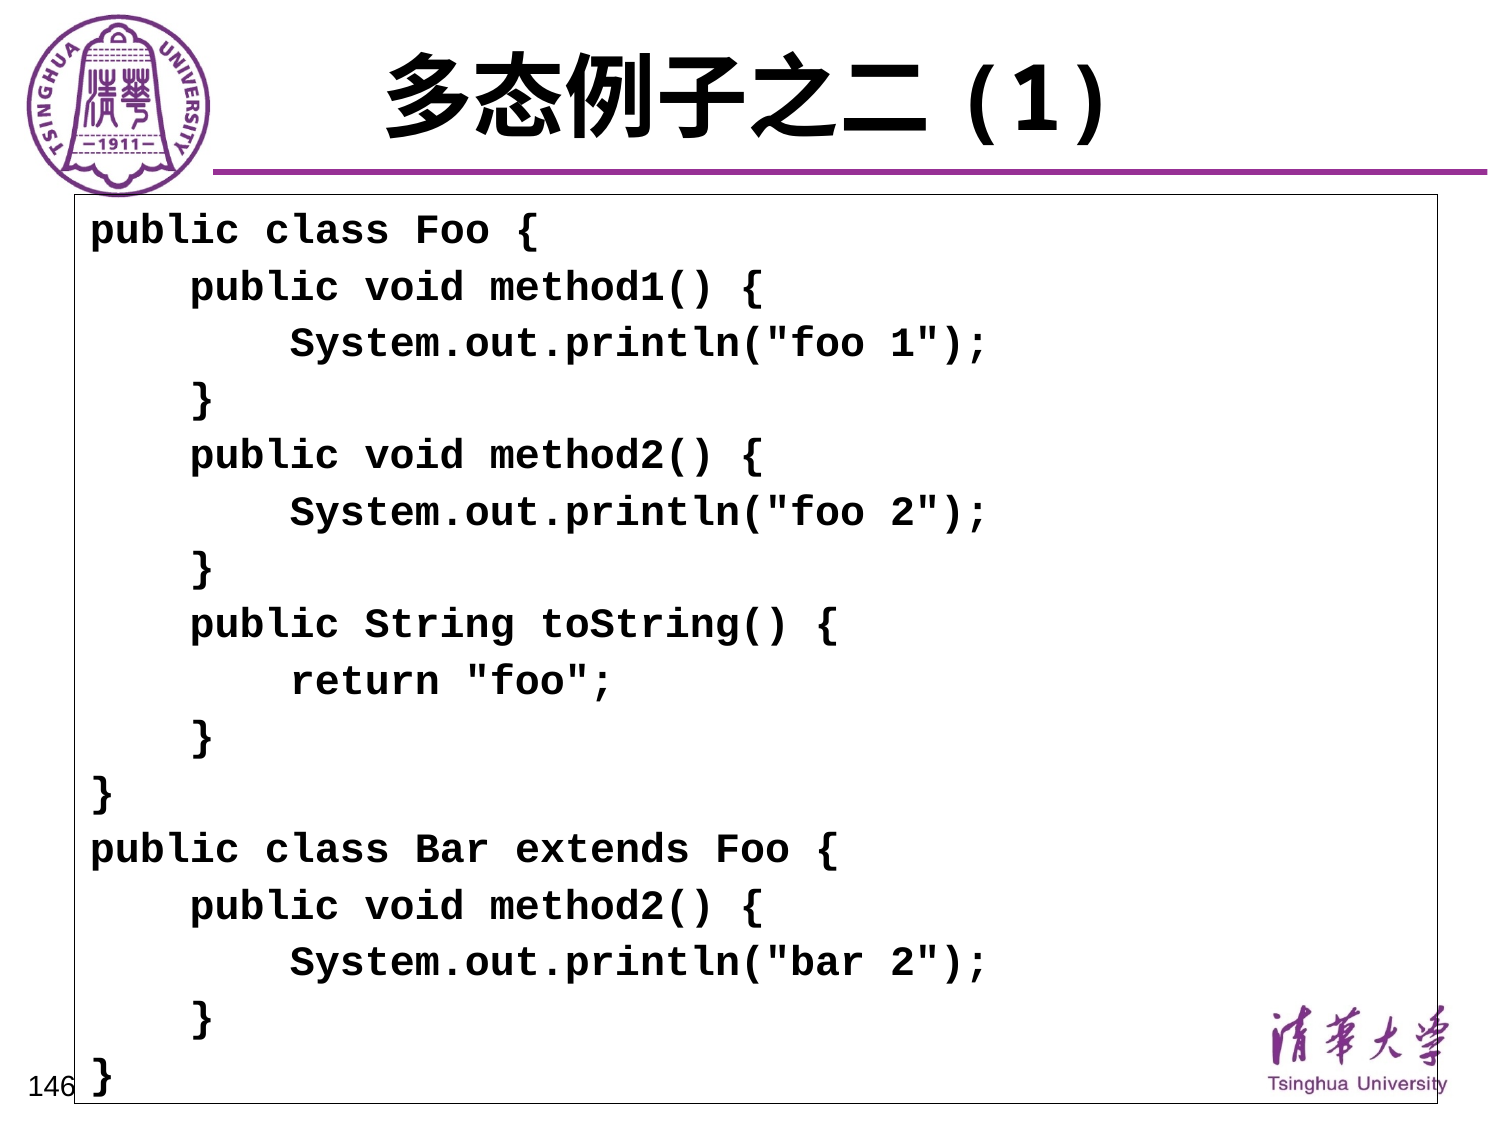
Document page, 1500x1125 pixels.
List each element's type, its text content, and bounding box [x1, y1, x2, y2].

picture [1438, 999, 1454, 1101]
picture [24, 151, 213, 200]
text_box public class Foo { public void method1() { System.out.println("foo 1"); } public void method2() { System.out.println("foo 2"); } public String toString() { return "foo"; } } public class Bar extends Foo { public void method2() { System.out.println("bar 2"); } } [74, 194, 1438, 1104]
picture [24, 12, 213, 37]
footer 146 [12, 1059, 176, 1125]
title 多态例子之二(1) [24, 37, 1476, 151]
